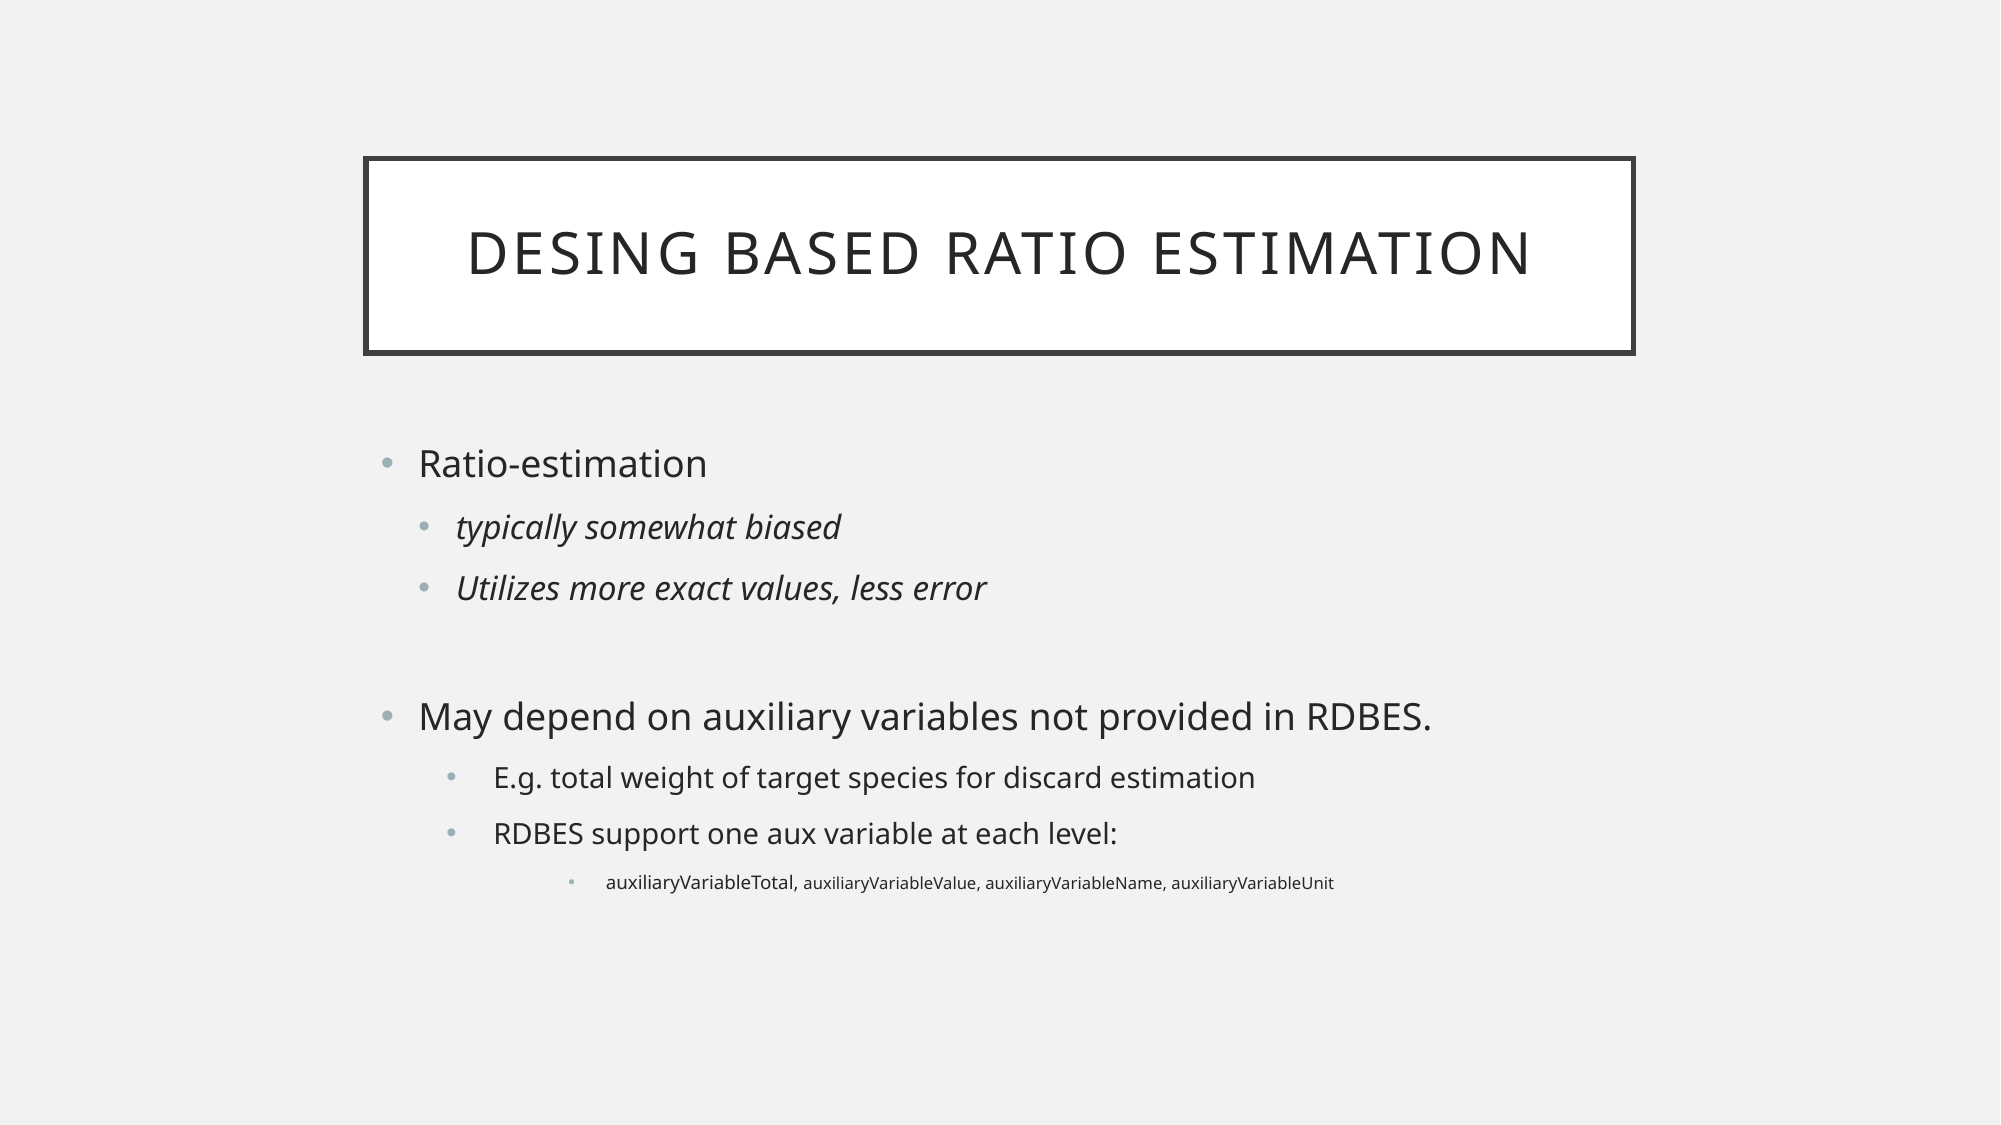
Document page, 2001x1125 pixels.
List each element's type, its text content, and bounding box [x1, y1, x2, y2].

list Ratio-estimation typically somewhat biased Utilizes more exact values, less error May depend on auxiliary variables not provided in RDBES. E.g. total weight of target species for discard estimation RDBES support one aux variable at each level: auxiliaryVariableTotal, auxiliaryVariableValue, auxiliaryVariableName, auxiliaryVariableUnit [366, 432, 1634, 942]
title Desing based ratio estimation [366, 158, 1634, 354]
